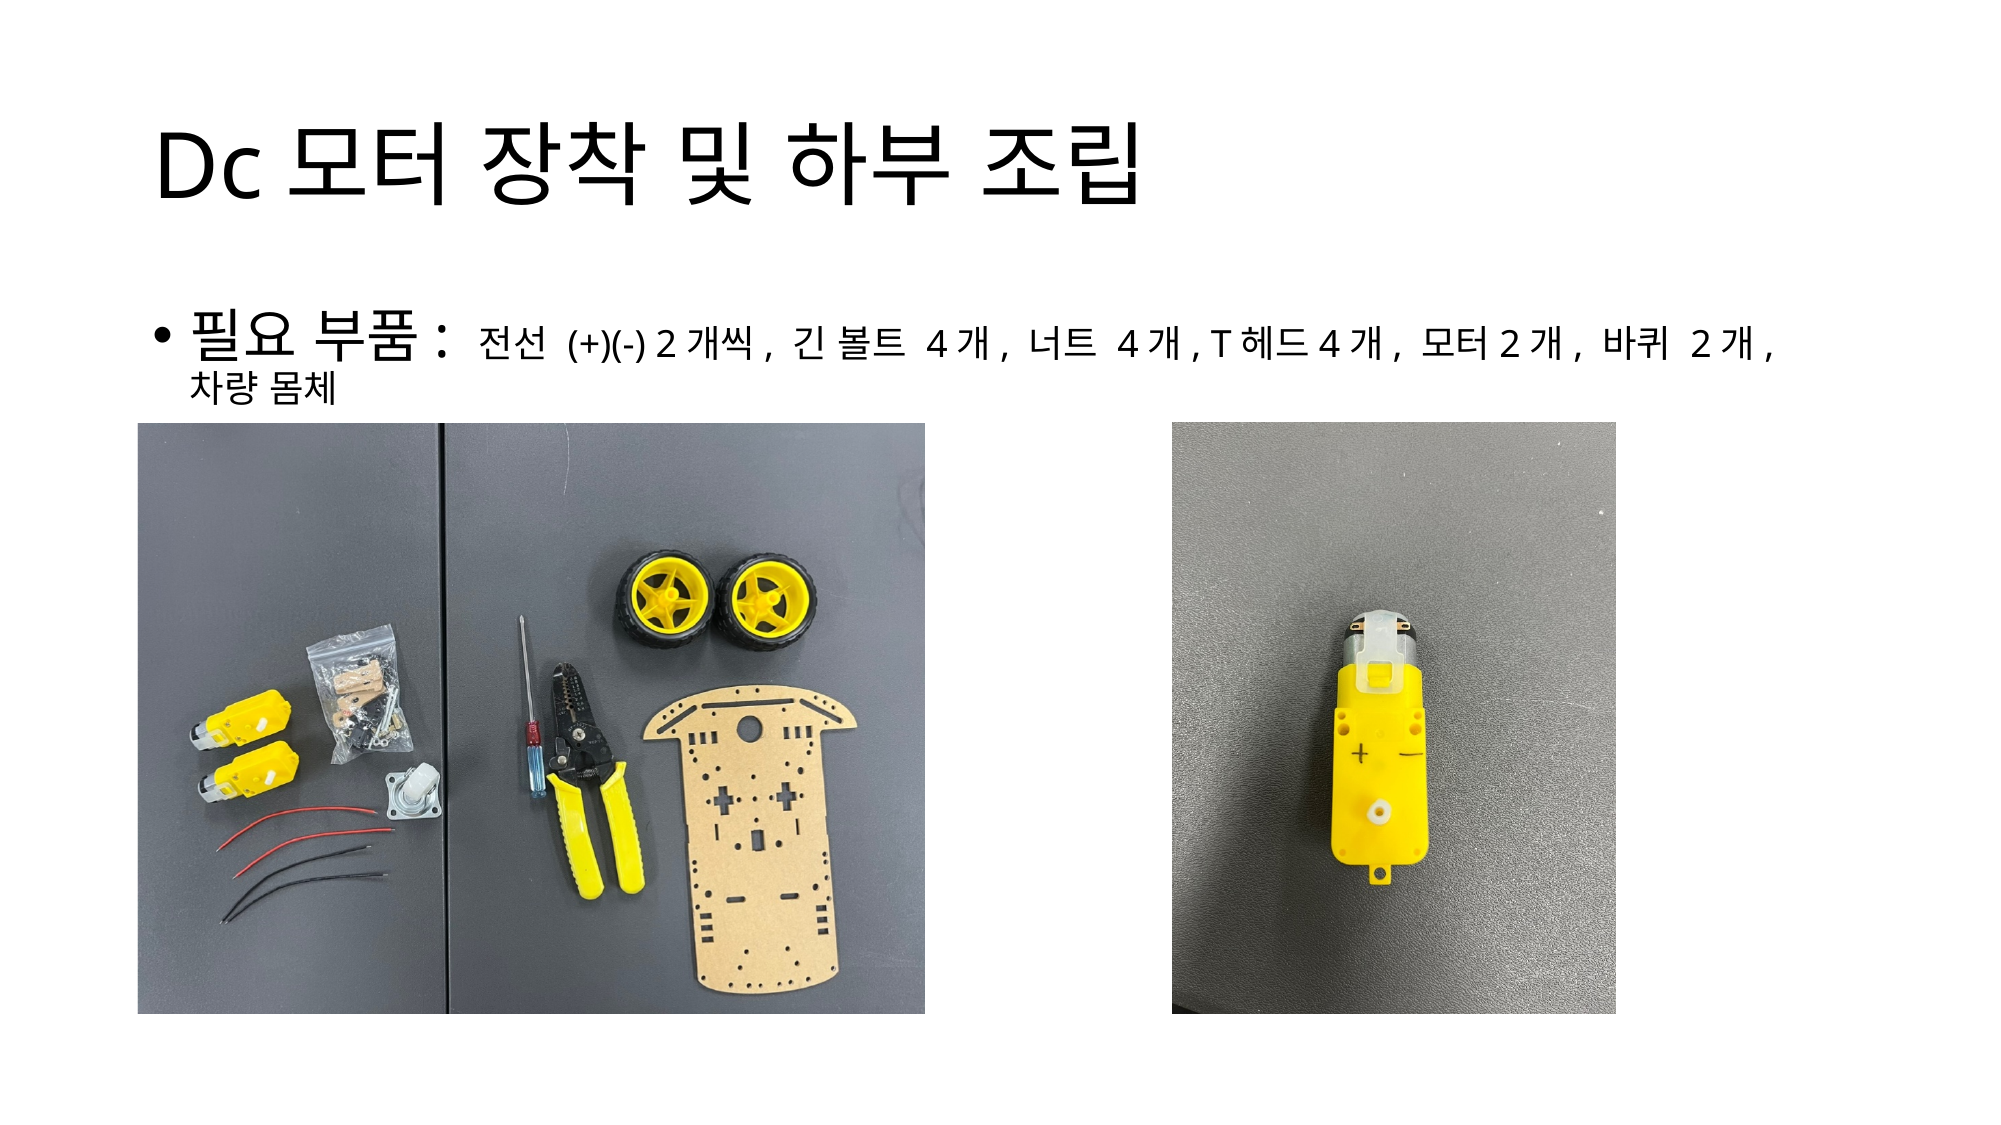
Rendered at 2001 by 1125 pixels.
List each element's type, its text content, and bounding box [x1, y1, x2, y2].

list 필요 부품: 전선 (+)(-) 2개씩, 긴 볼트 4개, 너트 4개, T헤드4개, 모터2개, 바퀴 2개, 차량 몸체 [137, 299, 1863, 1014]
picture [1172, 422, 1616, 1014]
picture [139, 324, 924, 1112]
title Dc모터 장착 및 하부 조립 [137, 59, 1863, 278]
